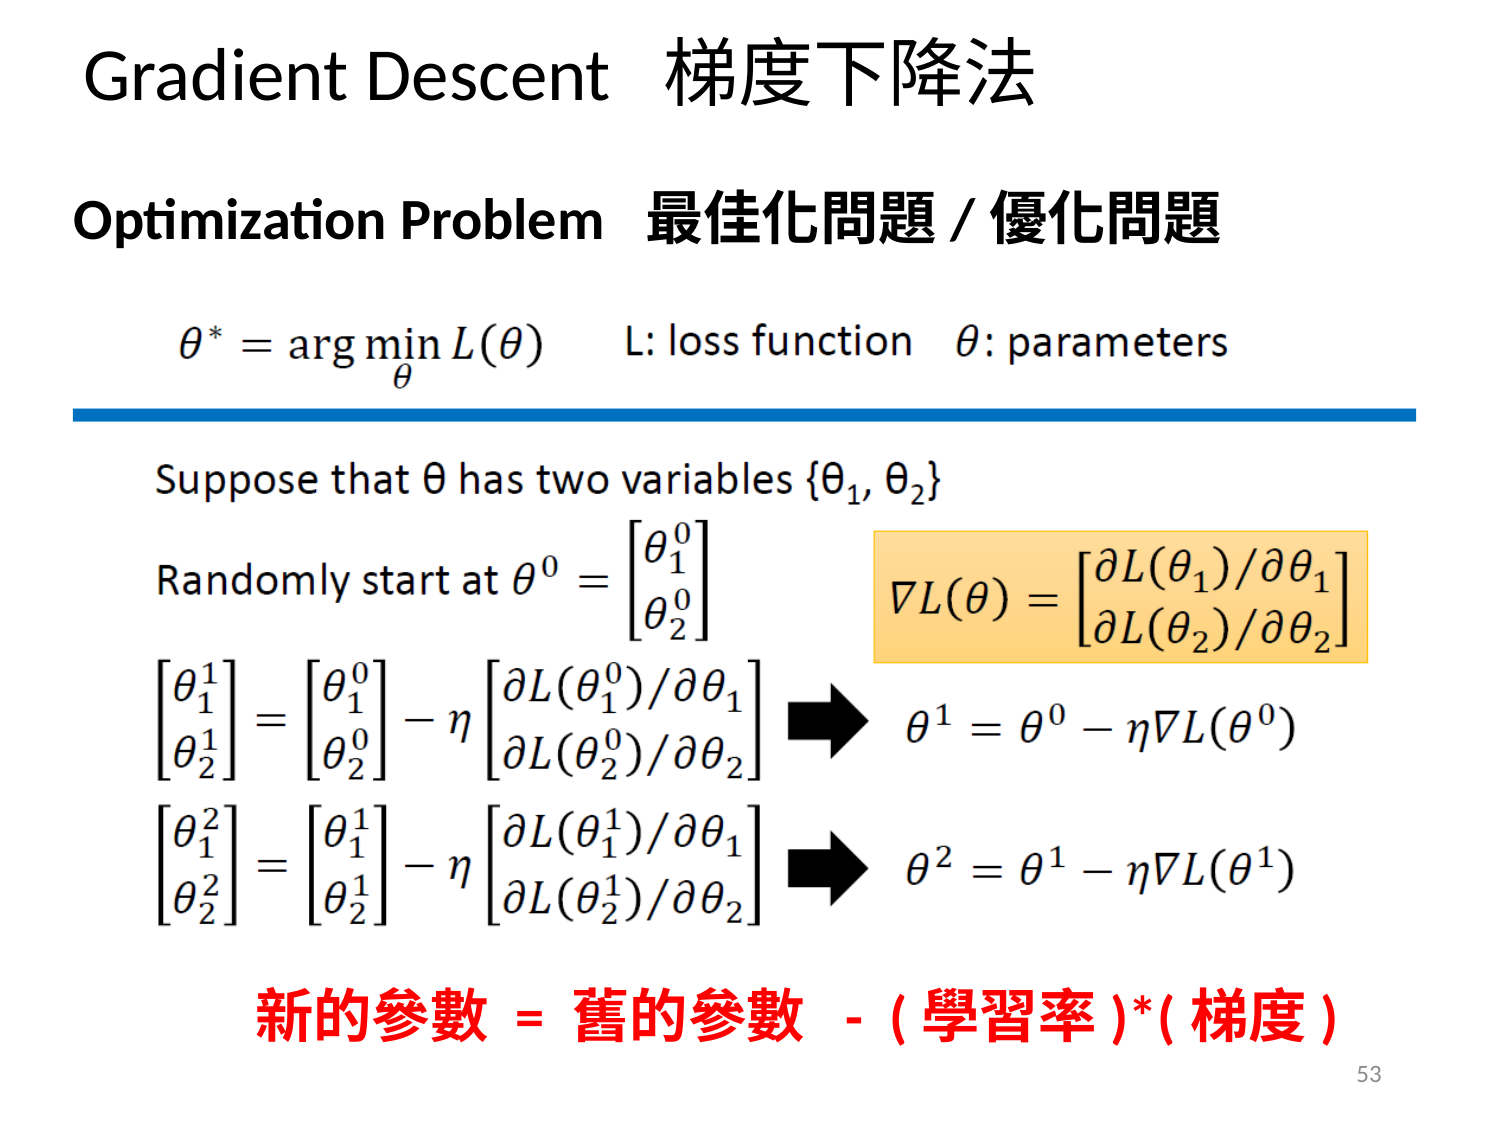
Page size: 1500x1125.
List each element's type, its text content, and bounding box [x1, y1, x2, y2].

picture [72, 288, 1416, 942]
text_box Gradient Descent 梯度下降法 [68, 17, 1053, 123]
text_box Optimization Problem 最佳化問題/優化問題 [58, 173, 1238, 259]
slide_number 53 [1059, 1042, 1397, 1103]
text_box 新的參數 = 舊的參數 - (學習率)*(梯度) [240, 971, 1354, 1057]
